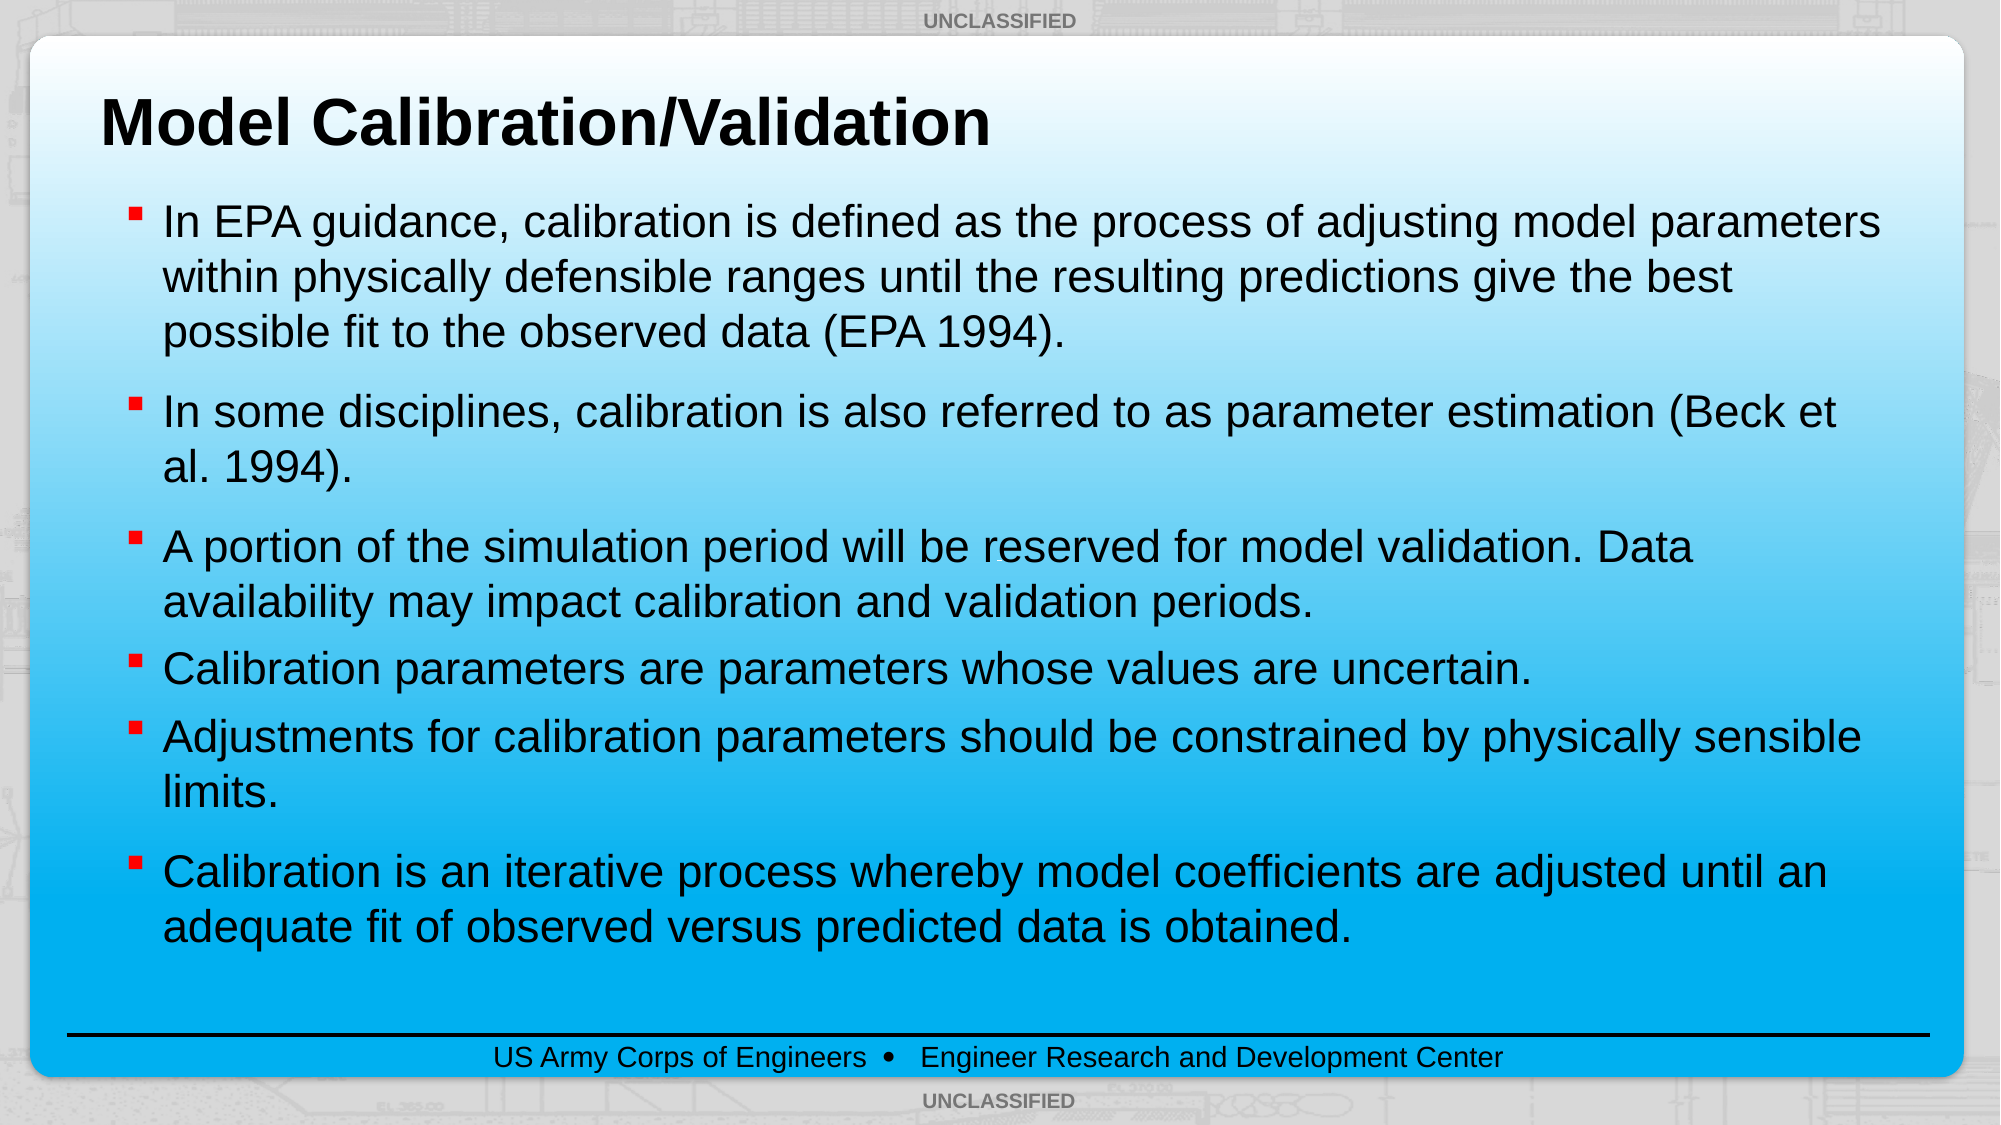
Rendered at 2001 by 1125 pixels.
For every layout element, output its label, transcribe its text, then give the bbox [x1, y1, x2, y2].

list In EPA guidance, calibration is defined as the process of adjusting model parameters within physically defensible ranges until the resulting predictions give the best possible fit to the observed data (EPA 1994). In some disciplines, calibration is also referred to as parameter estimation (Beck et al. 1994). A portion of the simulation period will be reserved for model validation. Data availability may impact calibration and validation periods. Calibration parameters are parameters whose values are uncertain. Adjustments for calibration parameters should be constrained by physically sensible limits. Calibration is an iterative process whereby model coefficients are adjusted until an adequate fit of observed versus predicted data is obtained. [109, 183, 1904, 960]
title Model Calibration/Validation [85, 68, 1457, 182]
picture [0, 0, 2000, 1125]
